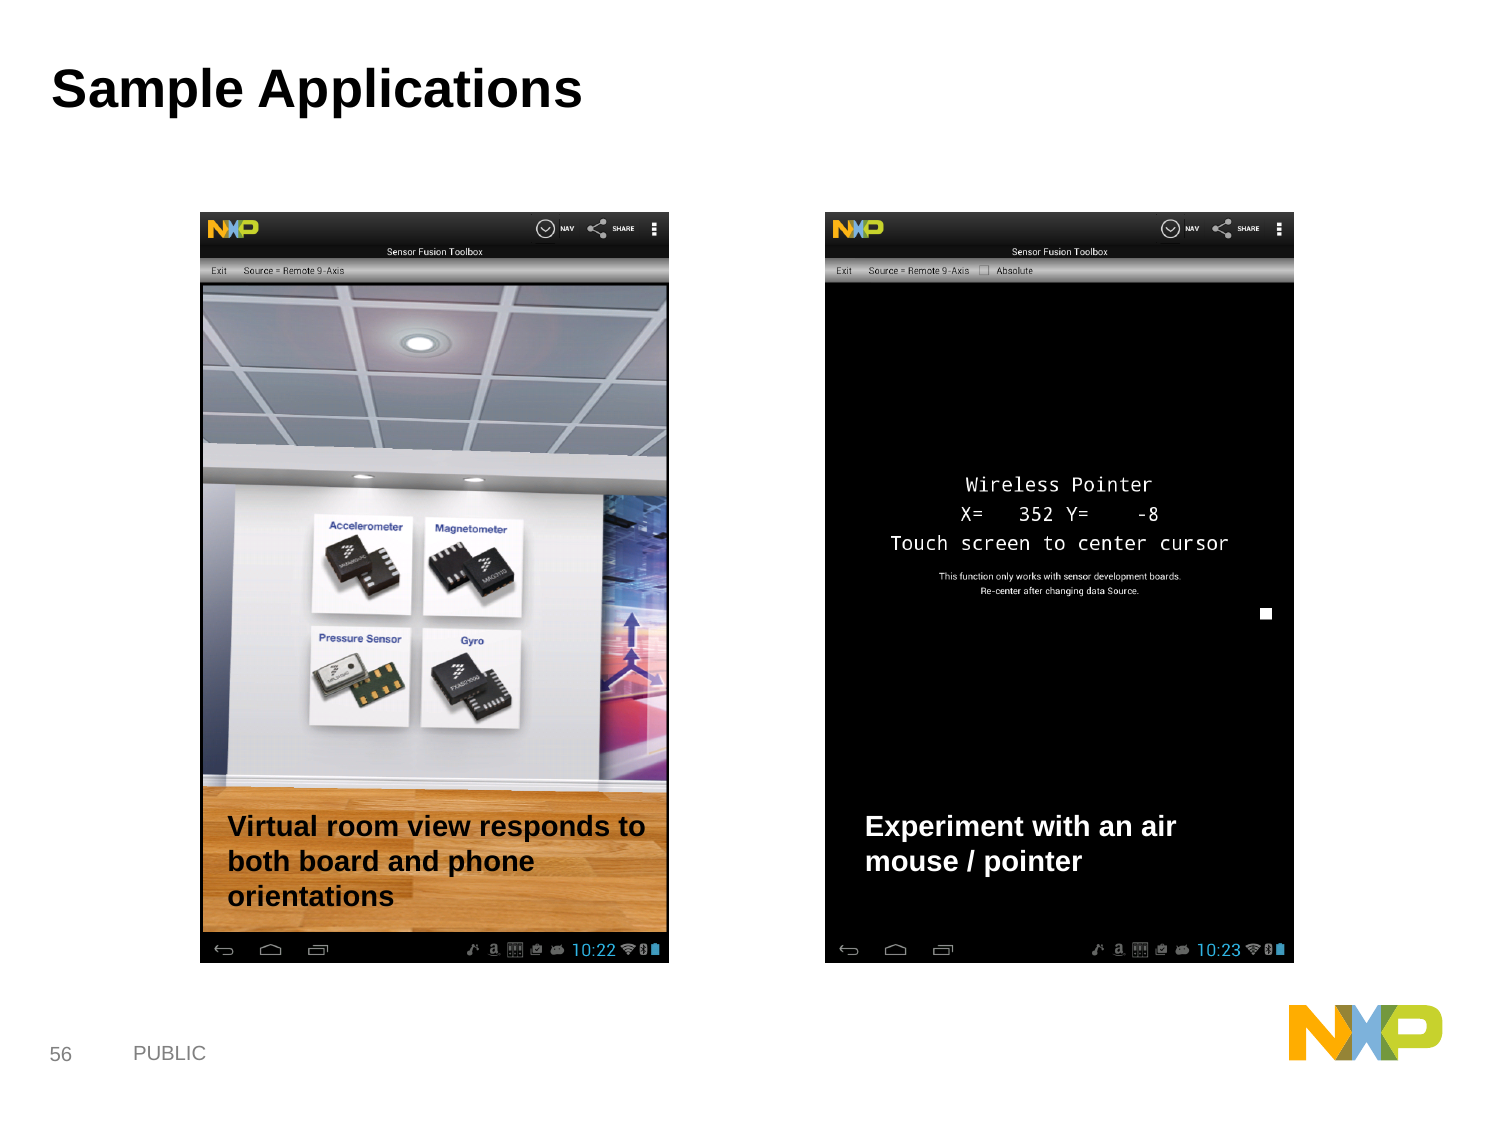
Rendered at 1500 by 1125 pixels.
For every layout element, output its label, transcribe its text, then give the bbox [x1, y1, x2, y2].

title Sample Applications [36, 45, 1472, 154]
picture [824, 212, 1294, 963]
picture [199, 212, 669, 963]
